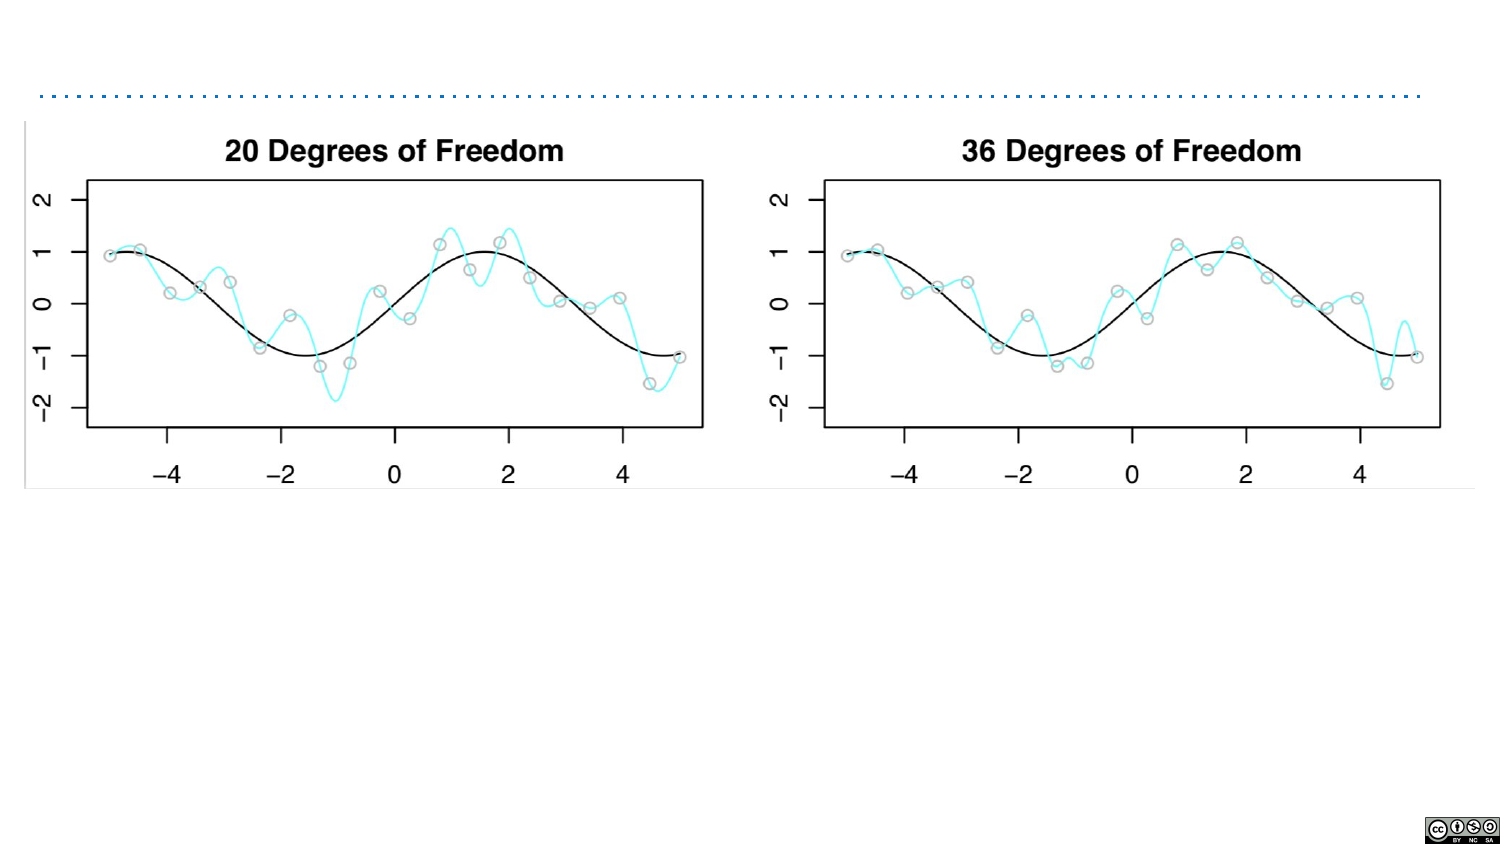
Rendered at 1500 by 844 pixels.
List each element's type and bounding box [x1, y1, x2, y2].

picture [24, 121, 1476, 489]
picture [1425, 817, 1500, 844]
